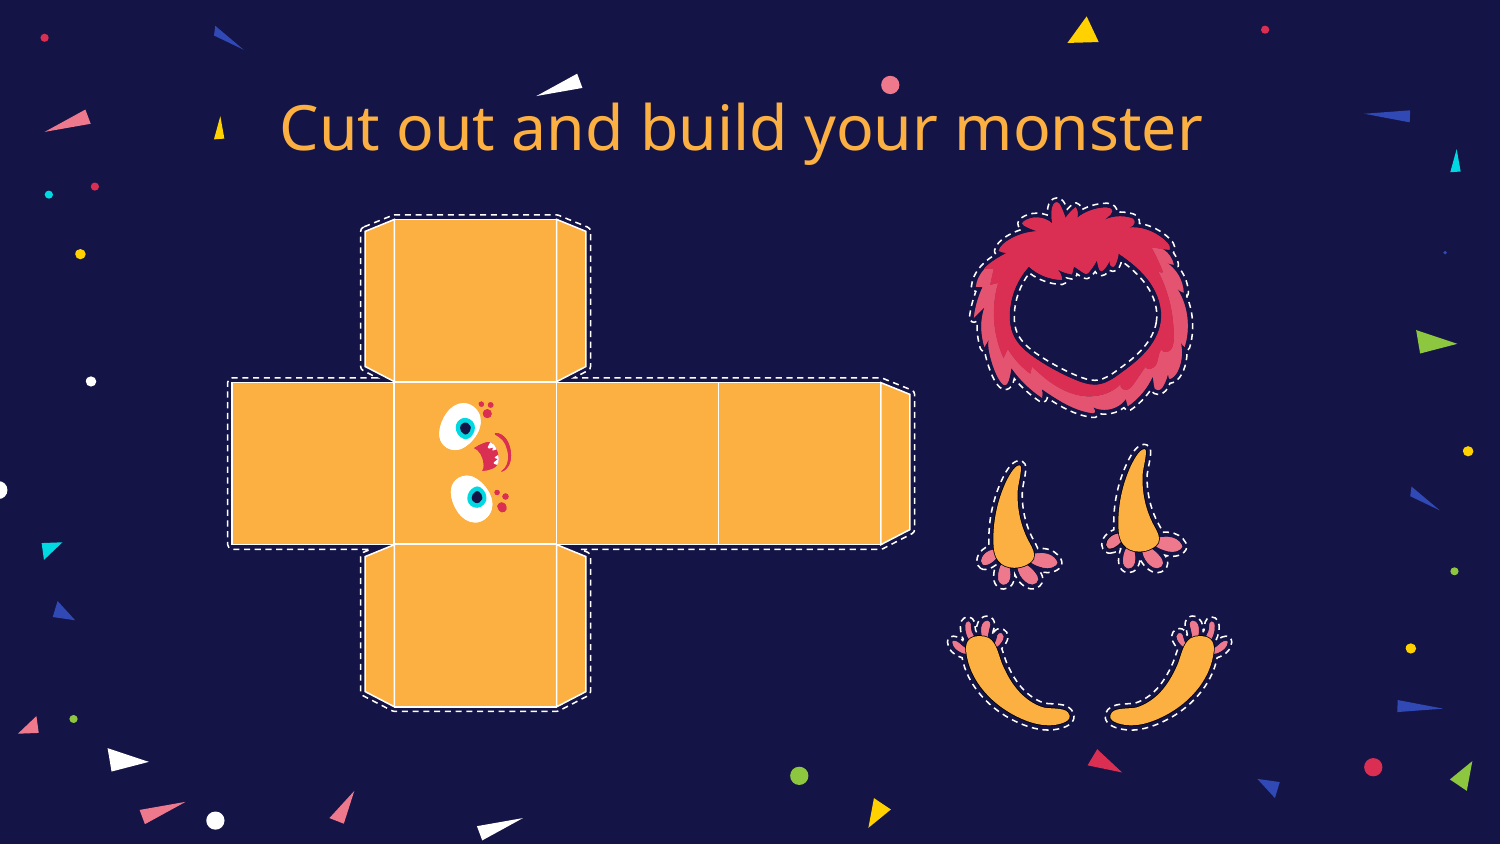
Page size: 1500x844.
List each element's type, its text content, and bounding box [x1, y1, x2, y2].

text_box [227, 214, 915, 712]
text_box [968, 197, 1195, 418]
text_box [976, 444, 1188, 590]
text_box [947, 615, 1232, 731]
title Cut out and build your monster [118, 72, 1382, 167]
